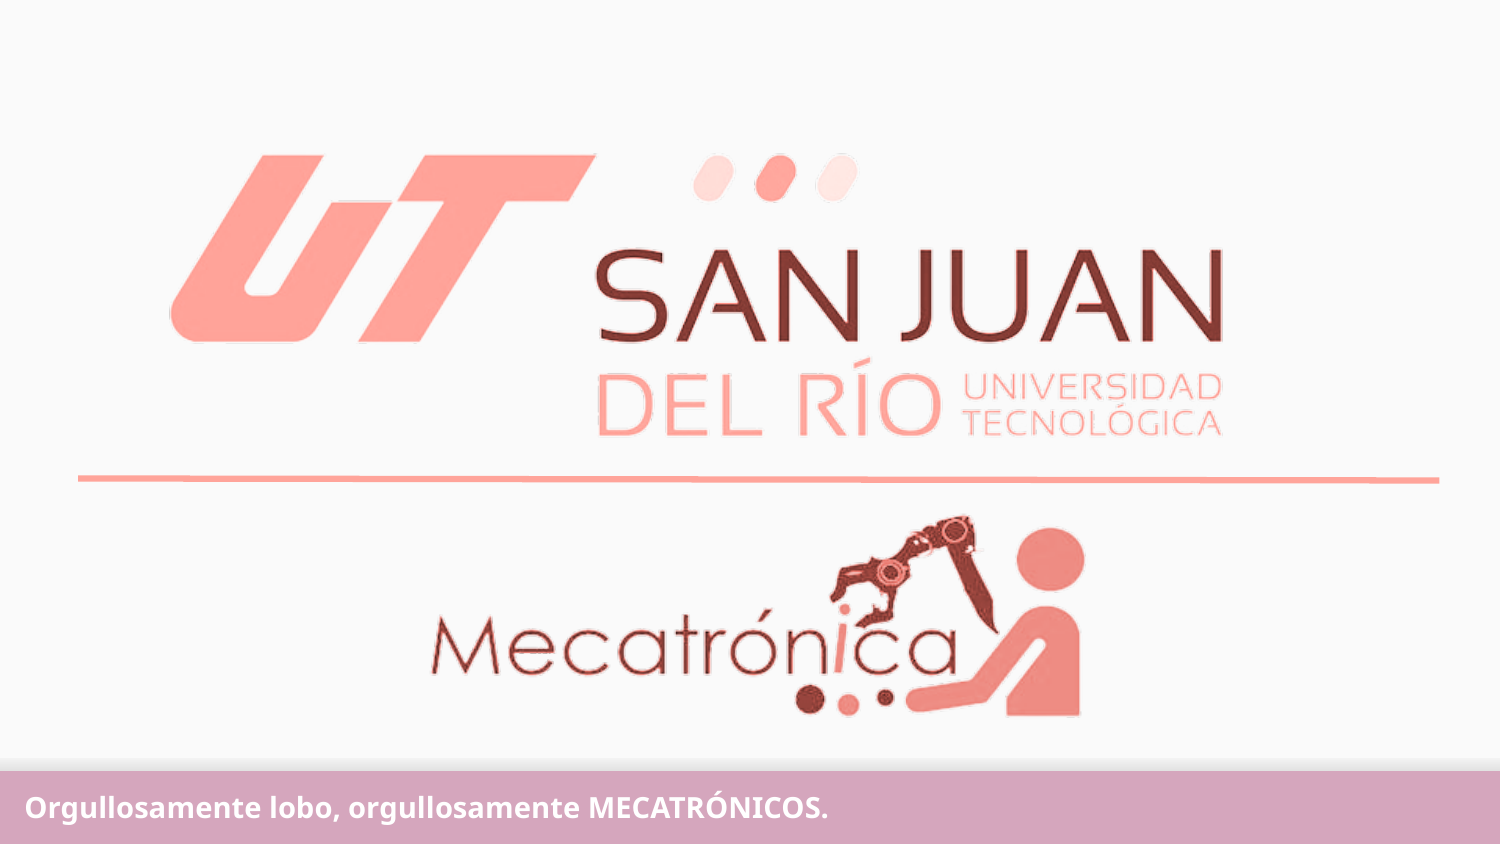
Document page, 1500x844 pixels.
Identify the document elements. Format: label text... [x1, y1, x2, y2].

list Orgullosamente lobo, orgullosamente MECATRÓNICOS. [9, 770, 1385, 844]
picture [162, 0, 1232, 478]
picture [162, 481, 1232, 768]
